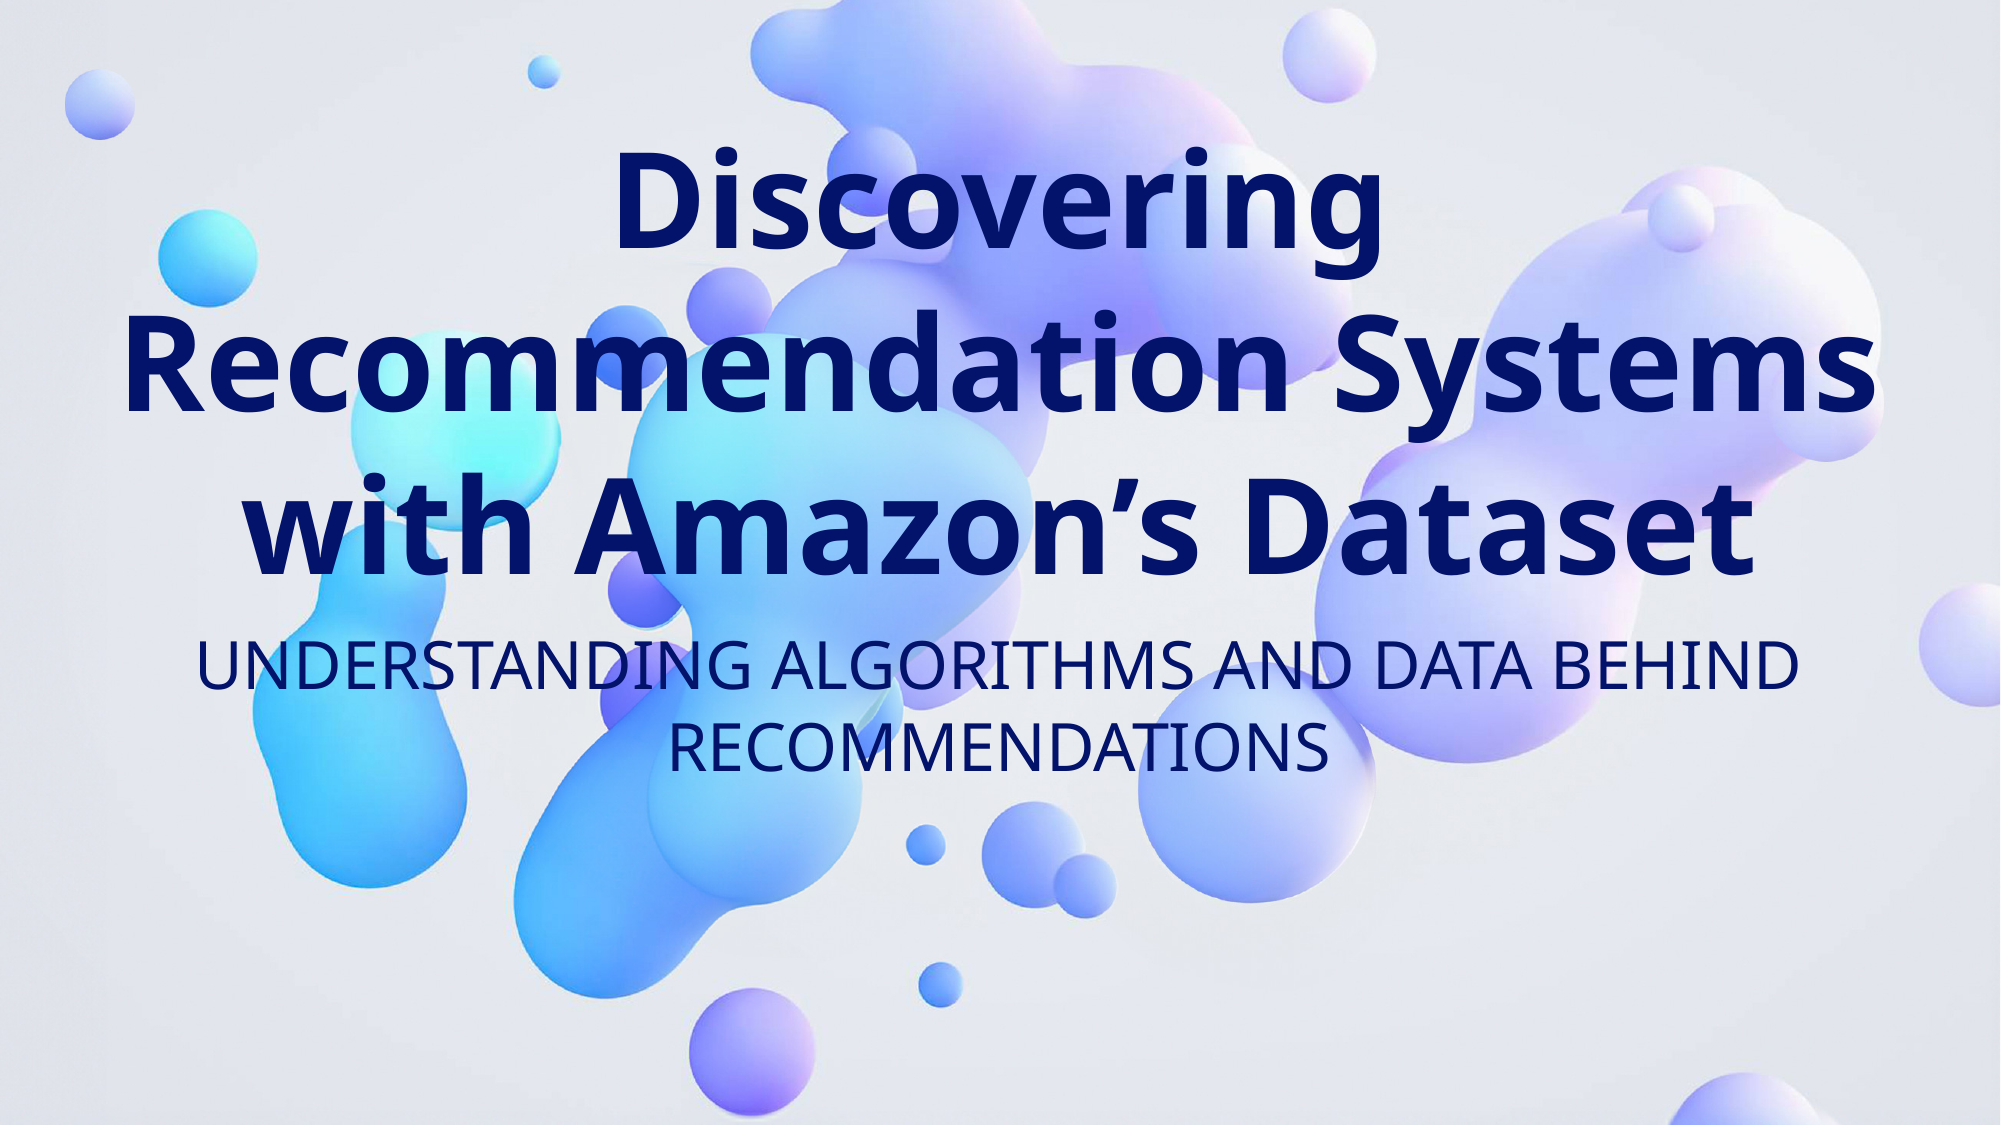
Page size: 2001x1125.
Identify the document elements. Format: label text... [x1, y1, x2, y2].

title Discovering Recommendation Systems with Amazon’s Dataset [100, 82, 1898, 615]
picture [0, 0, 2001, 1125]
subtitle Understanding algorithms and data behind recommendations [100, 616, 1898, 831]
